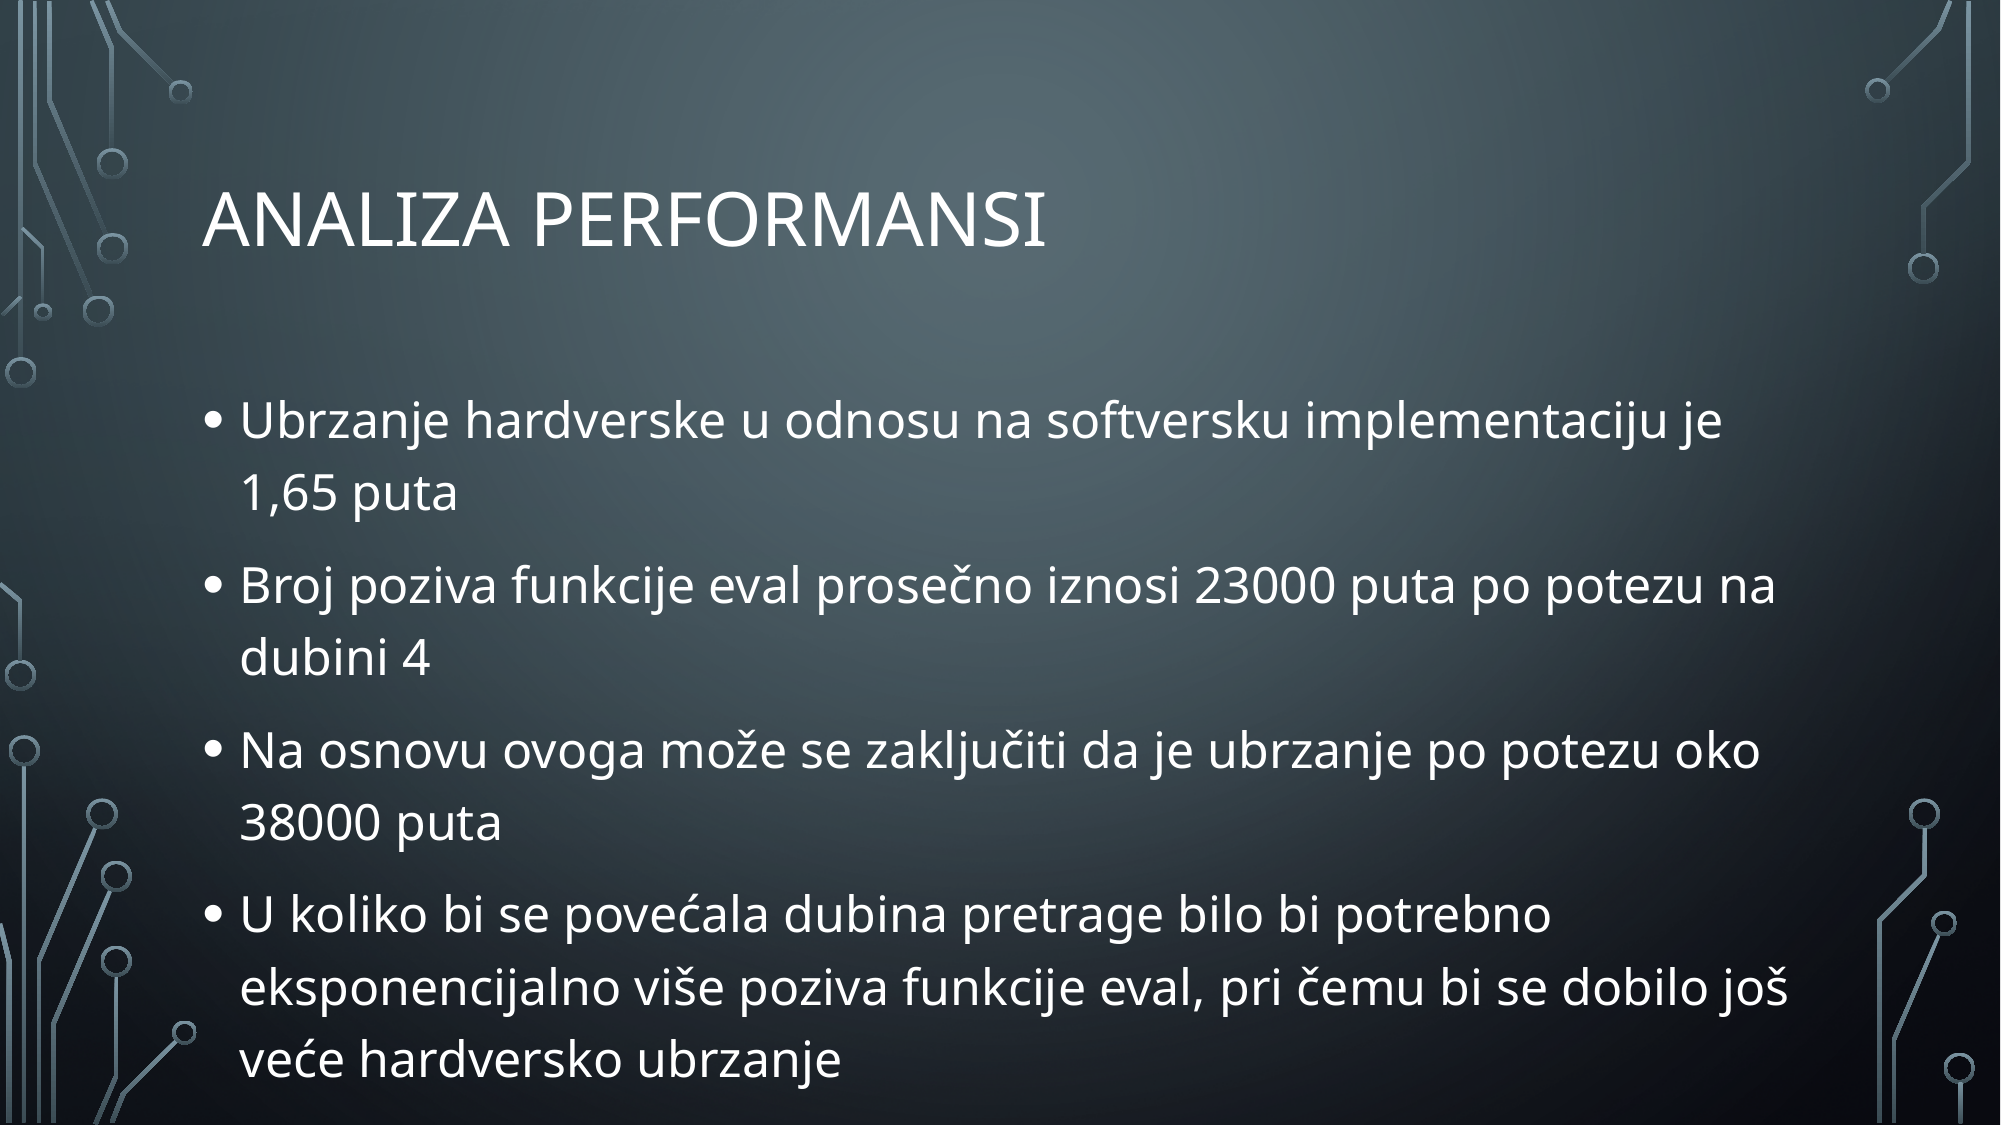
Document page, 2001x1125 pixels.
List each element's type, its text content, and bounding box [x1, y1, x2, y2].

list Ubrzanje hardverske u odnosu na softversku implementaciju je 1,65 puta Broj poziva funkcije eval prosečno iznosi 23000 puta po potezu na dubini 4 Na osnovu ovoga može se zaključiti da je ubrzanje po potezu oko 38000 puta U koliko bi se povećala dubina pretrage bilo bi potrebno eksponencijalno više poziva funkcije eval, pri čemu bi se dobilo još veće hardversko ubrzanje [187, 369, 1813, 950]
title analiza Performansi [187, 101, 1813, 344]
